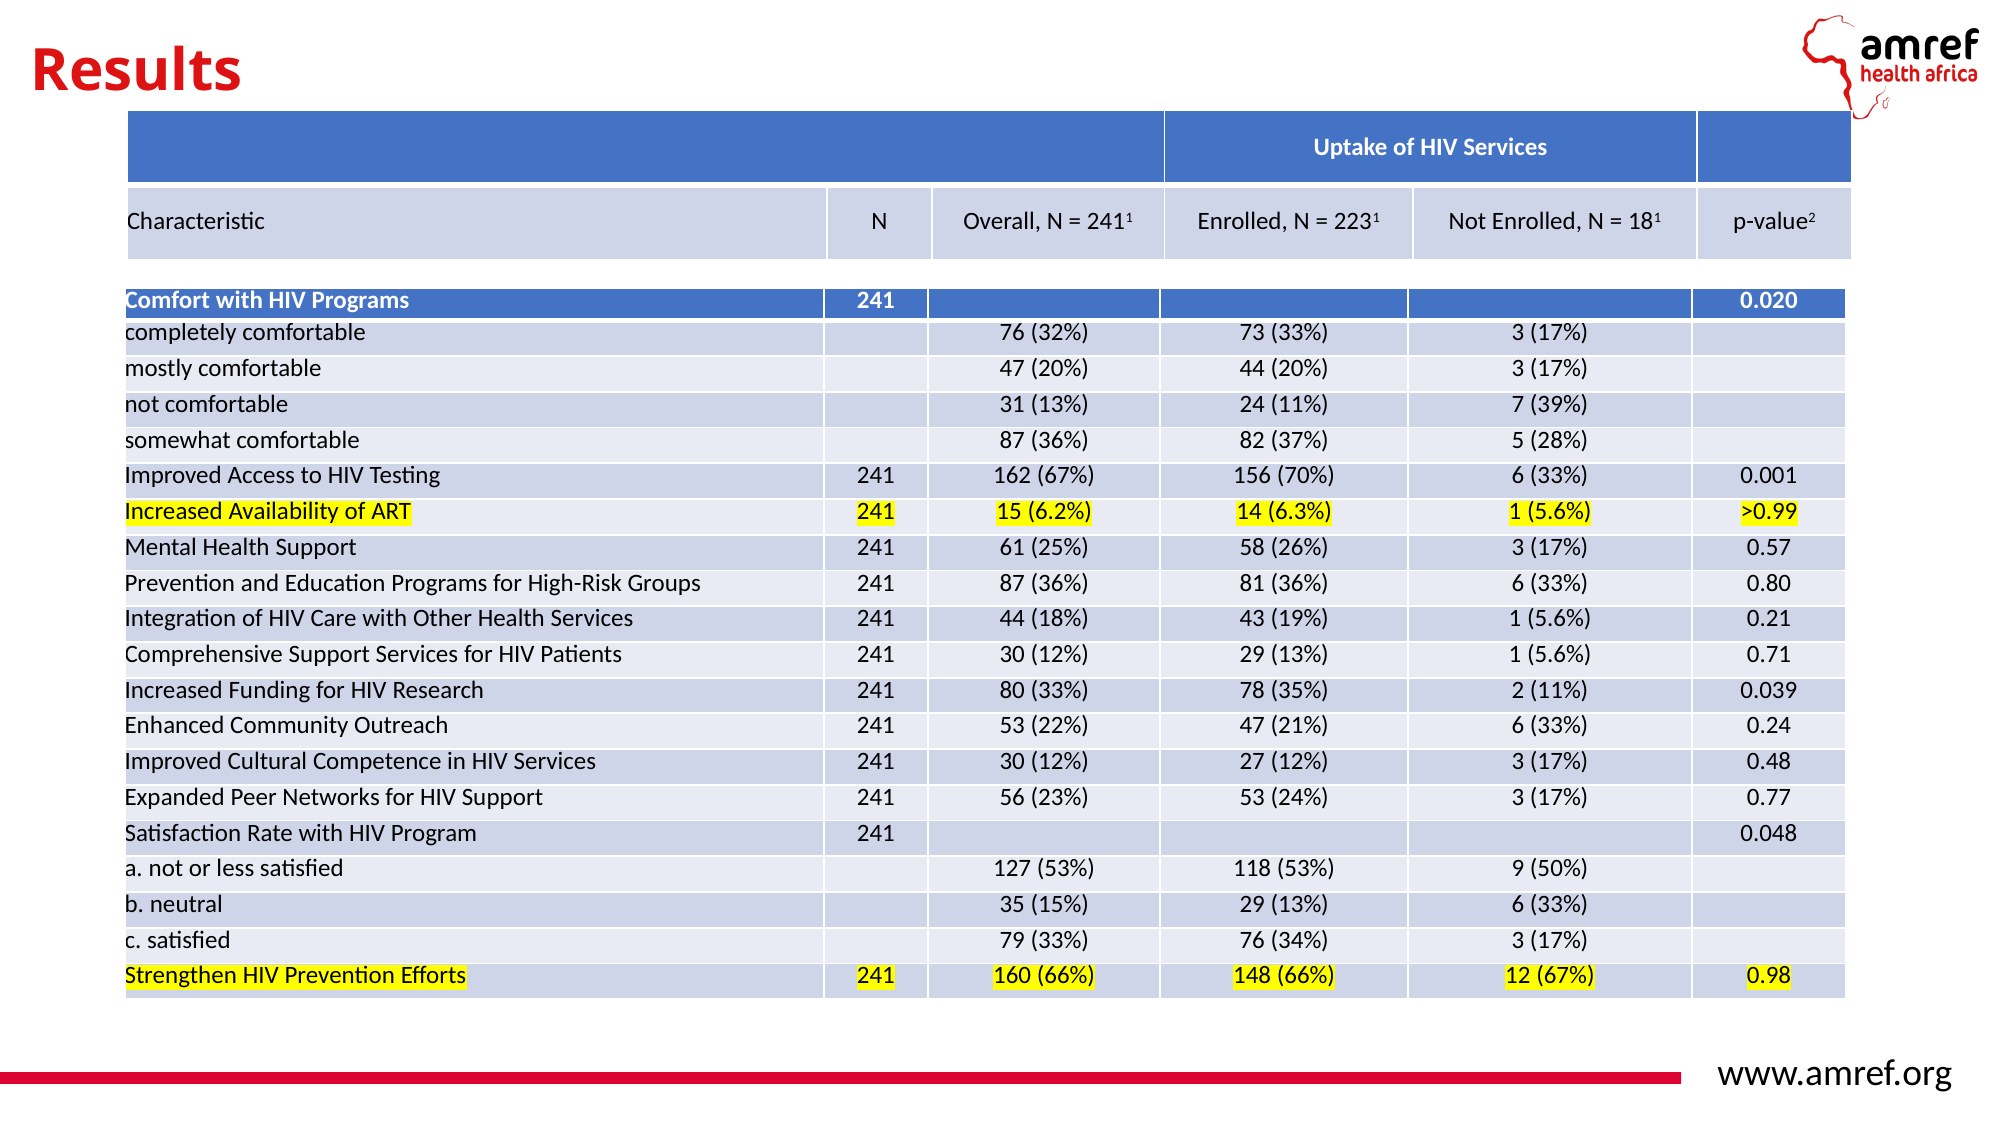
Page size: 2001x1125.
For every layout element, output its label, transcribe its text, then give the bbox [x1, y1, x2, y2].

table_cell Not Enrolled, N = 181 [1414, 188, 1696, 259]
table_cell p-value2 [1698, 188, 1851, 259]
table_cell 3 (17%) [1409, 357, 1691, 391]
table_cell somewhat comfortable [126, 428, 823, 462]
table_cell 0.48 [1693, 750, 1845, 784]
table_cell 82 (37%) [1161, 428, 1407, 462]
table_cell 81 (36%) [1161, 571, 1407, 605]
table_cell 24 (11%) [1161, 393, 1407, 427]
table_cell N [828, 188, 931, 259]
table_cell 3 (17%) [1409, 750, 1691, 784]
table_cell 29 (13%) [1161, 643, 1407, 677]
table_cell 79 (33%) [929, 929, 1159, 963]
table_cell 30 (12%) [929, 750, 1159, 784]
table_cell 241 [825, 500, 927, 534]
table_cell completely comfortable [126, 323, 823, 355]
table_cell 162 (67%) [929, 464, 1159, 498]
table_cell 241 [825, 679, 927, 712]
table_cell [1161, 821, 1407, 855]
table_header Comfort with HIV Programs [126, 289, 823, 318]
table_cell a. not or less satisfied [126, 857, 823, 891]
table_header [128, 111, 1164, 182]
table_cell 241 [825, 714, 927, 748]
table_cell >0.99 [1693, 500, 1845, 534]
table_cell 15 (6.2%) [929, 500, 1159, 534]
table_cell Mental Health Support [126, 536, 823, 570]
table_cell 127 (53%) [929, 857, 1159, 891]
table_cell 0.24 [1693, 714, 1845, 748]
table_cell 156 (70%) [1161, 464, 1407, 498]
table_cell 241 [825, 786, 927, 820]
picture [1368, 853, 1511, 996]
table_cell [825, 393, 927, 427]
table_cell [1693, 428, 1845, 462]
table_cell [825, 357, 927, 391]
table_header [1698, 111, 1851, 182]
table_cell 3 (17%) [1409, 536, 1691, 570]
table_cell Strengthen HIV Prevention Efforts [126, 964, 823, 998]
table_cell 0.98 [1693, 964, 1845, 998]
table_cell 241 [825, 607, 927, 641]
table_cell Increased Availability of ART [126, 500, 823, 534]
table_cell 61 (25%) [929, 536, 1159, 570]
table_cell 0.21 [1693, 607, 1845, 641]
table_header 241 [825, 289, 927, 318]
table_cell Improved Access to HIV Testing [126, 464, 823, 498]
table_cell 148 (66%) [1161, 964, 1407, 998]
table_cell 47 (20%) [929, 357, 1159, 391]
table_cell 241 [825, 750, 927, 784]
table_cell [1693, 857, 1845, 891]
table_cell Increased Funding for HIV Research [126, 679, 823, 712]
table_cell 241 [825, 643, 927, 677]
table_cell [929, 821, 1159, 855]
table_cell 3 (17%) [1511, 929, 1691, 963]
table_cell 0.039 [1693, 679, 1845, 712]
table_cell 44 (18%) [929, 607, 1159, 641]
table_cell 1 (5.6%) [1409, 607, 1691, 641]
picture [0, 1072, 1682, 1084]
table_cell Enhanced Community Outreach [126, 714, 823, 748]
text_box Results [16, 24, 1666, 110]
text_box www.amref.org [1702, 1040, 1968, 1101]
table_cell [825, 428, 927, 462]
table_header [1409, 289, 1691, 318]
table_cell 30 (12%) [929, 643, 1159, 677]
table_cell mostly comfortable [126, 357, 823, 391]
table_cell b. neutral [126, 893, 823, 927]
table_cell Comprehensive Support Services for HIV Patients [126, 643, 823, 677]
table_cell 53 (22%) [929, 714, 1159, 748]
table_cell 1 (5.6%) [1409, 643, 1691, 677]
table_cell 160 (66%) [929, 964, 1159, 998]
table_cell 58 (26%) [1161, 536, 1407, 570]
table_cell 6 (33%) [1409, 714, 1691, 748]
table_cell 241 [825, 964, 927, 998]
table_cell 3 (17%) [1409, 323, 1691, 355]
table_cell Improved Cultural Competence in HIV Services [126, 750, 823, 784]
table_cell [1409, 821, 1691, 855]
table_cell 31 (13%) [929, 393, 1159, 427]
table_cell [1693, 893, 1845, 927]
table_cell [825, 929, 927, 963]
table_cell [1693, 323, 1845, 355]
table_cell 241 [825, 571, 927, 605]
table_cell 44 (20%) [1161, 357, 1407, 391]
table_cell 5 (28%) [1409, 428, 1691, 462]
table_cell 0.71 [1693, 643, 1845, 677]
table_cell Characteristic [128, 188, 826, 259]
table_cell 6 (33%) [1511, 893, 1691, 927]
table_cell Integration of HIV Care with Other Health Services [126, 607, 823, 641]
table_cell 78 (35%) [1161, 679, 1407, 712]
table_cell [825, 323, 927, 355]
table_cell 0.80 [1693, 571, 1845, 605]
table_cell c. satisfied [126, 929, 823, 963]
table_cell 118 (53%) [1161, 857, 1368, 891]
table_cell 0.77 [1693, 786, 1845, 820]
table_cell Satisfaction Rate with HIV Program [126, 821, 823, 855]
table_header 0.020 [1693, 289, 1845, 318]
table_cell Enrolled, N = 2231 [1165, 188, 1412, 259]
table_cell 76 (34%) [1161, 929, 1368, 963]
table_cell 0.57 [1693, 536, 1845, 570]
table_cell [825, 857, 927, 891]
table_cell 53 (24%) [1161, 786, 1407, 820]
picture [1797, 1, 1984, 133]
table_cell 47 (21%) [1161, 714, 1407, 748]
table_cell 87 (36%) [929, 428, 1159, 462]
table_cell 6 (33%) [1409, 464, 1691, 498]
table_cell 3 (17%) [1409, 786, 1691, 820]
table_cell [1693, 357, 1845, 391]
table_cell [1693, 393, 1845, 427]
table_cell 1 (5.6%) [1409, 500, 1691, 534]
table_cell 12 (67%) [1409, 964, 1691, 998]
table_cell 56 (23%) [929, 786, 1159, 820]
table_header [929, 289, 1159, 318]
table_cell 0.048 [1693, 821, 1845, 855]
table_cell 73 (33%) [1161, 323, 1407, 355]
table_cell Overall, N = 2411 [933, 188, 1164, 259]
table_cell 29 (13%) [1161, 893, 1368, 927]
table_cell 241 [825, 464, 927, 498]
table_cell 43 (19%) [1161, 607, 1407, 641]
table_cell Expanded Peer Networks for HIV Support [126, 786, 823, 820]
table_cell 0.001 [1693, 464, 1845, 498]
table_cell 6 (33%) [1409, 571, 1691, 605]
table_cell 76 (32%) [929, 323, 1159, 355]
table_cell 14 (6.3%) [1161, 500, 1407, 534]
table_cell 35 (15%) [929, 893, 1159, 927]
table_cell Prevention and Education Programs for High-Risk Groups [126, 571, 823, 605]
table_cell 80 (33%) [929, 679, 1159, 712]
table_header Uptake of HIV Services [1165, 111, 1696, 182]
table_cell [1693, 929, 1845, 963]
table_cell 241 [825, 536, 927, 570]
table_cell 2 (11%) [1409, 679, 1691, 712]
table_header [1161, 289, 1407, 318]
table_cell not comfortable [126, 393, 823, 427]
table_cell 87 (36%) [929, 571, 1159, 605]
table_cell 241 [825, 821, 927, 855]
table_cell 9 (50%) [1511, 857, 1691, 891]
table_cell 27 (12%) [1161, 750, 1407, 784]
table_cell [825, 893, 927, 927]
table_cell 7 (39%) [1409, 393, 1691, 427]
